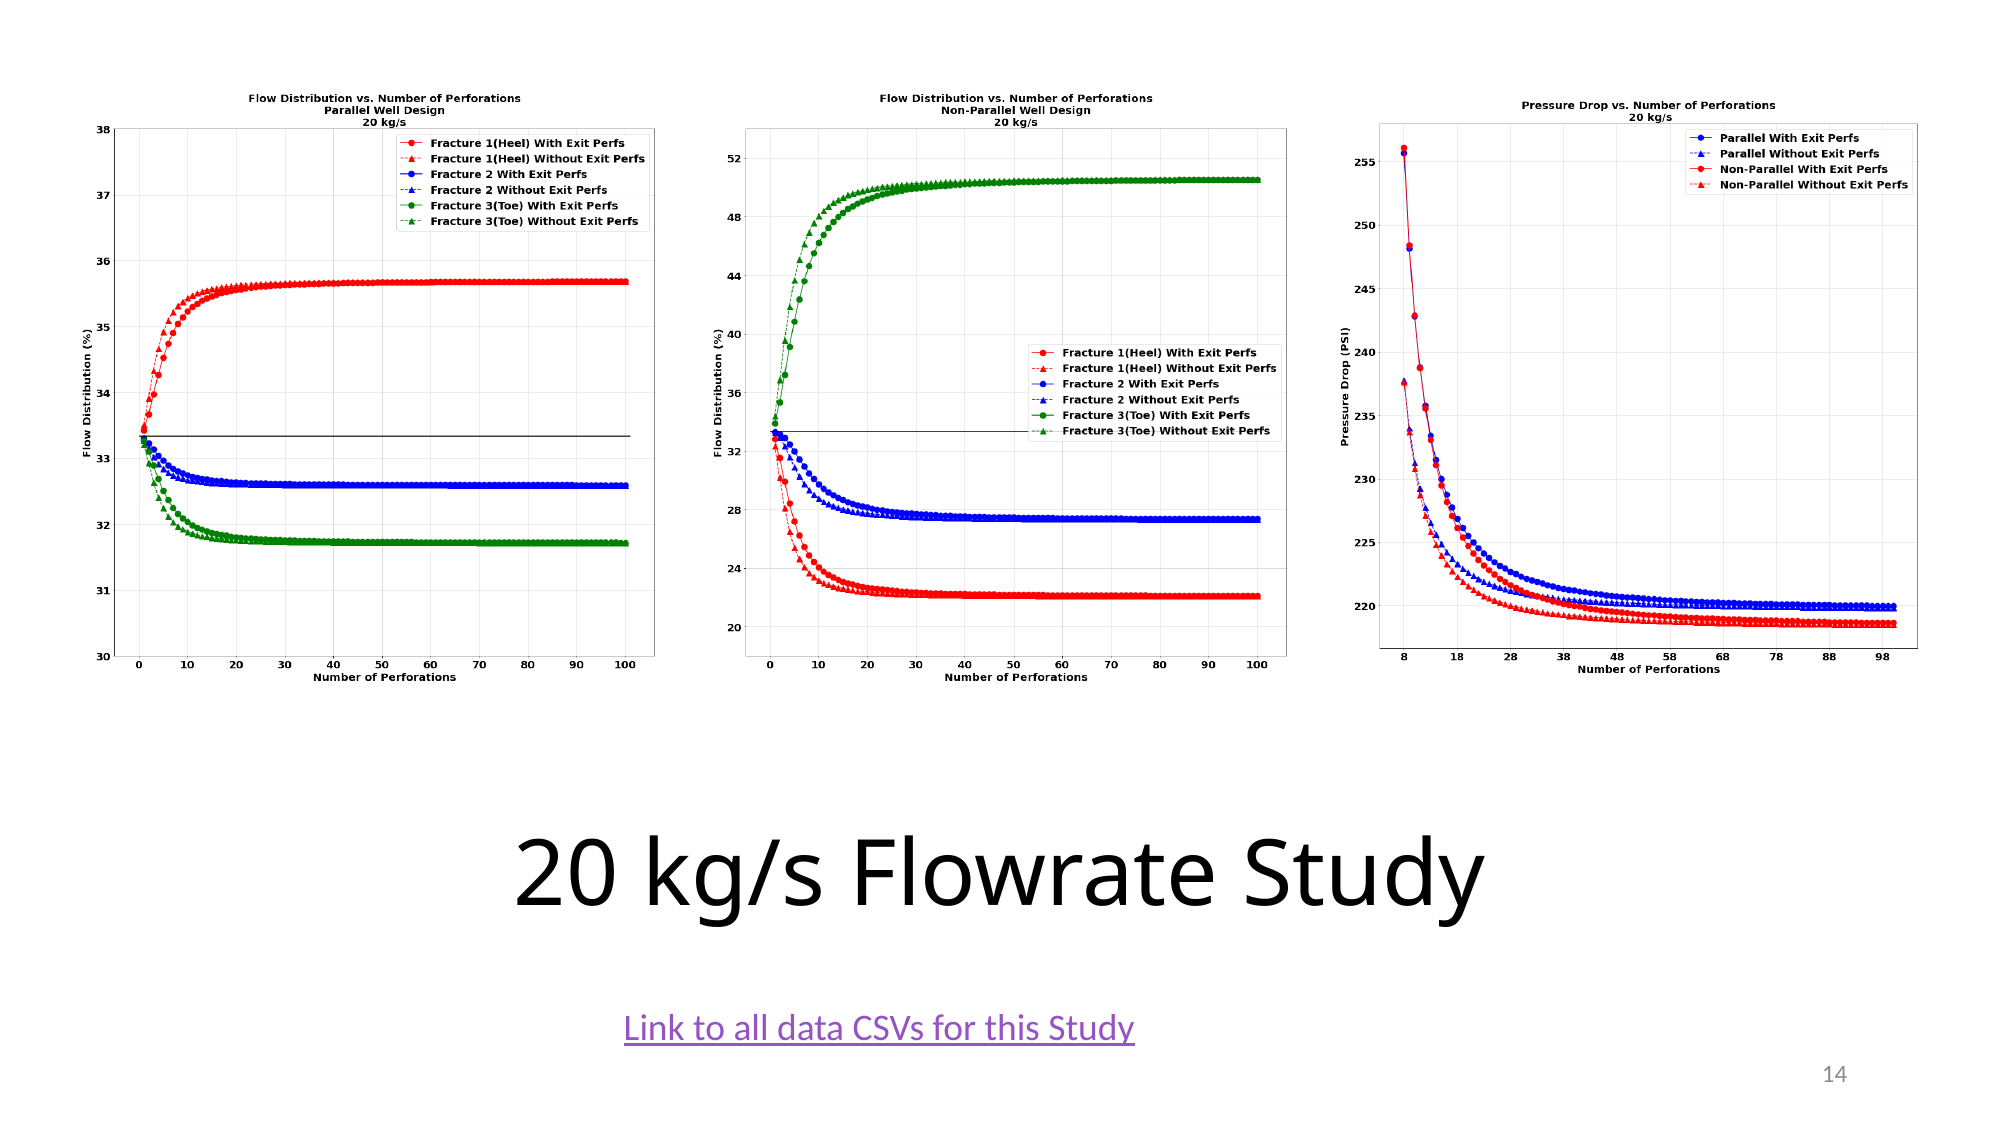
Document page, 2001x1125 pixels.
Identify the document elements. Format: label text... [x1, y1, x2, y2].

picture [1337, 97, 1921, 678]
slide_number 14 [1412, 1042, 1863, 1103]
picture [710, 90, 1290, 686]
picture [79, 90, 658, 686]
text_box 20 kg/s Flowrate Study [105, 749, 1895, 933]
text_box Link to all data CSVs for this Study [608, 995, 1539, 1056]
